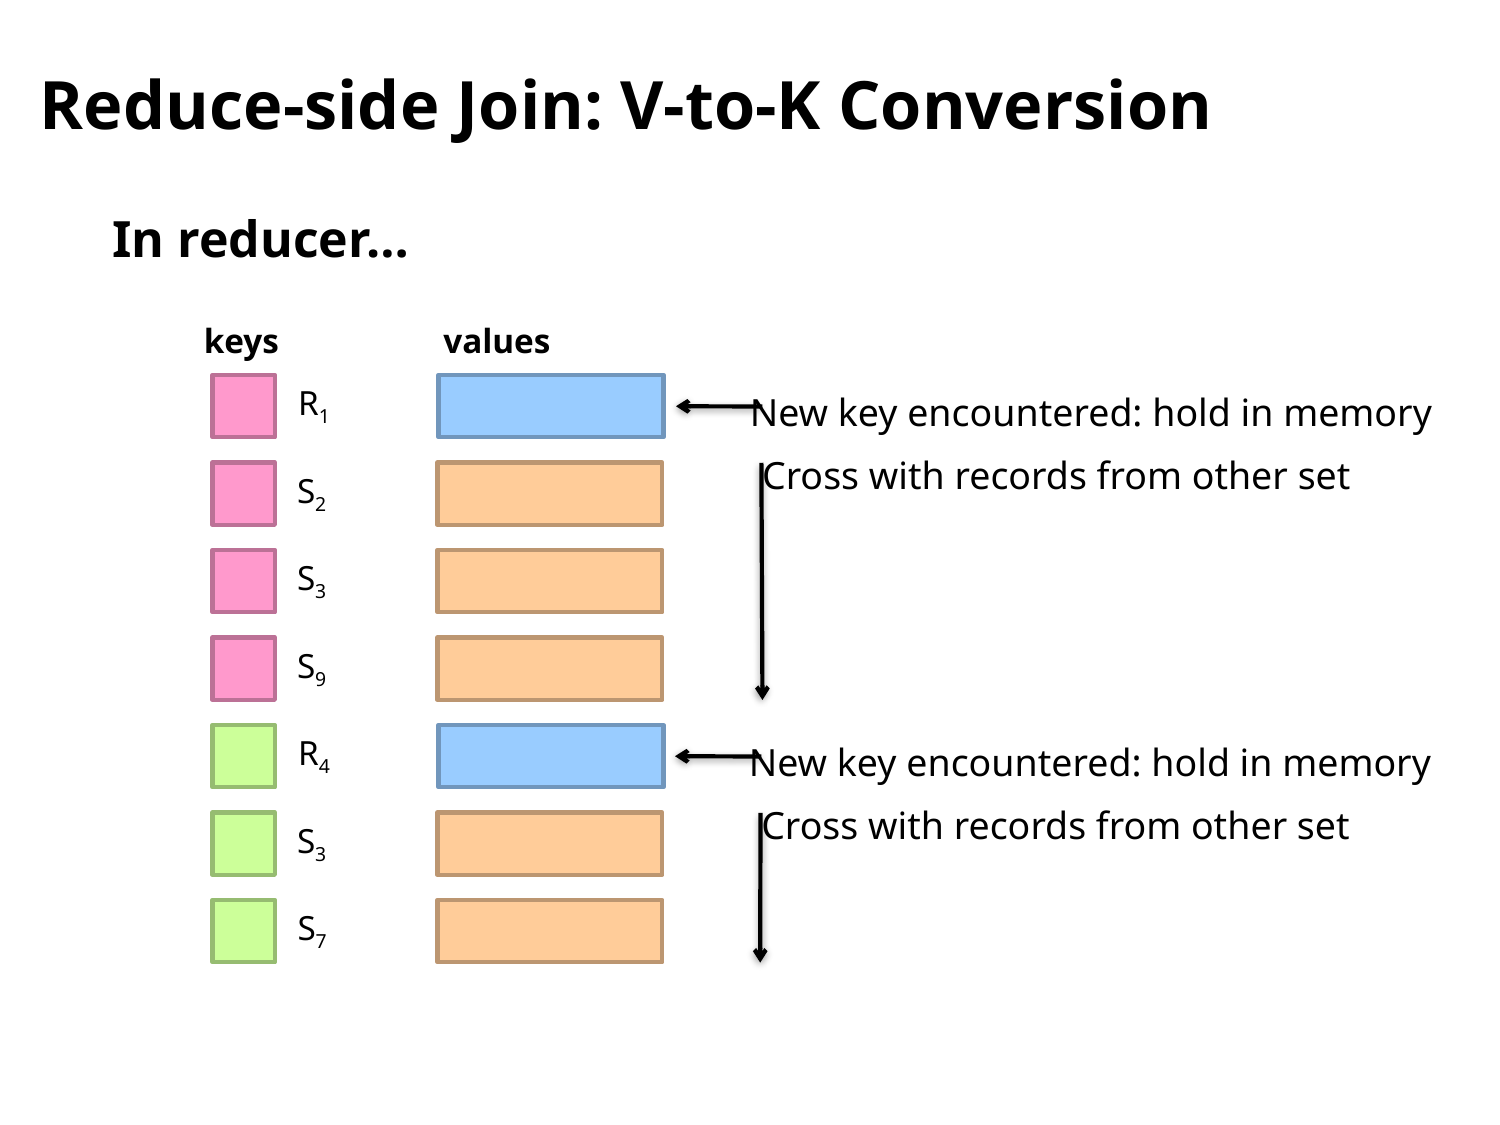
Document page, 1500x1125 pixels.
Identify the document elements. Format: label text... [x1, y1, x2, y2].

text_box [735, 408, 759, 412]
text_box Cross with records from other set [746, 794, 1365, 855]
text_box [435, 548, 664, 614]
text_box [210, 723, 277, 789]
text_box [436, 373, 666, 439]
text_box [435, 810, 664, 877]
text_box [733, 758, 758, 762]
text_box [210, 548, 277, 614]
text_box [210, 460, 277, 527]
text_box In reducer… [97, 199, 425, 275]
title Reduce-side Join: V-to-K Conversion [24, 18, 1451, 188]
text_box R1 [283, 375, 345, 436]
text_box New key encountered: hold in memory [735, 381, 1448, 442]
text_box [210, 898, 277, 964]
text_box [644, 583, 664, 588]
text_box [435, 898, 664, 964]
text_box S3 [282, 812, 341, 873]
text_box S3 [282, 549, 341, 611]
text_box R4 [283, 725, 345, 786]
text_box [210, 810, 277, 877]
text_box [210, 635, 277, 702]
text_box S2 [282, 462, 341, 523]
text_box Cross with records from other set [747, 444, 1366, 505]
text_box keys [189, 312, 294, 368]
text_box New key encountered: hold in memory [733, 731, 1447, 792]
text_box S9 [282, 637, 341, 698]
text_box S7 [282, 900, 342, 961]
text_box [435, 460, 664, 527]
text_box [436, 723, 666, 789]
text_box [435, 635, 664, 702]
text_box values [428, 312, 566, 368]
text_box [210, 373, 277, 439]
